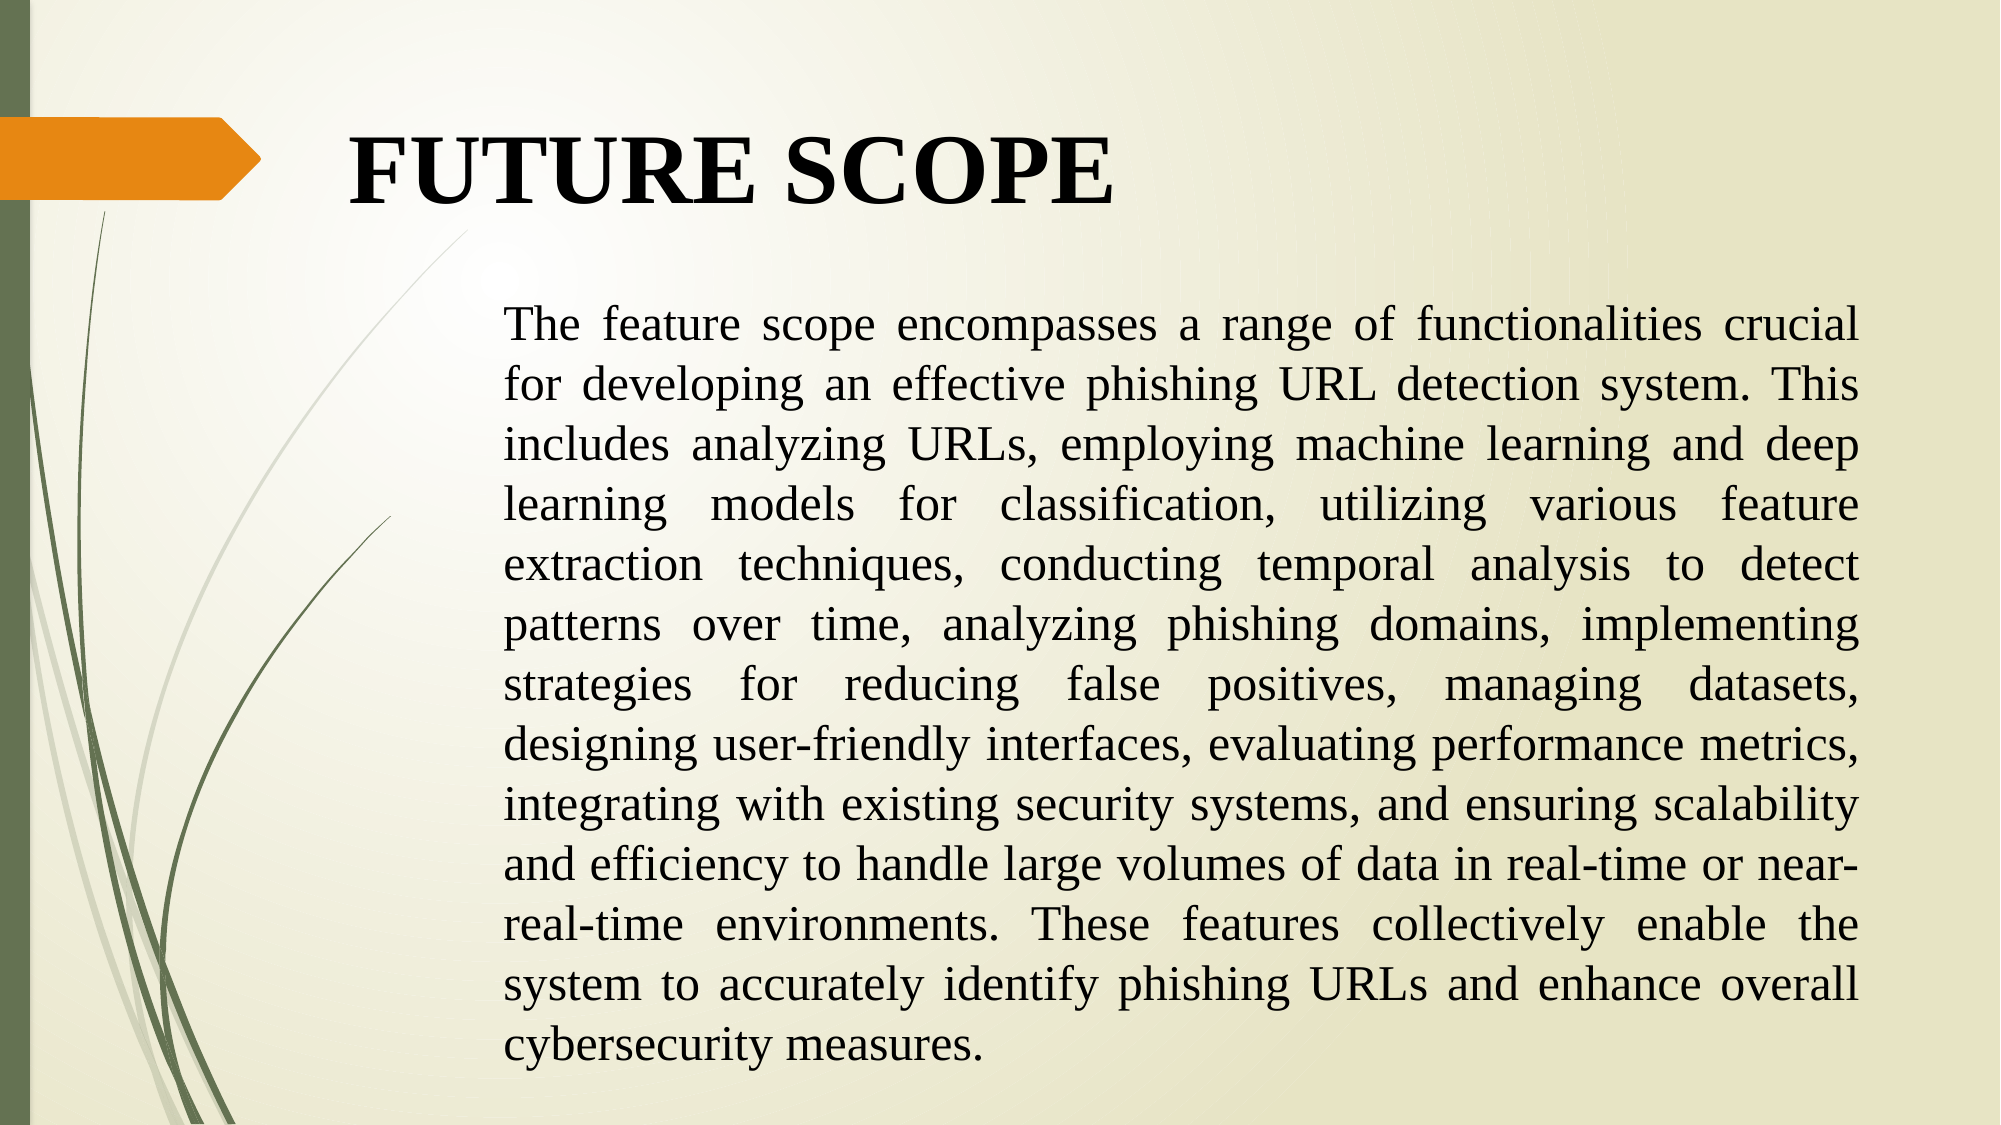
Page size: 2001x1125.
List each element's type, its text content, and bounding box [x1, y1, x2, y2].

text_box The feature scope encompasses a range of functionalities crucial for developing an effective phishing URL detection system. This includes analyzing URLs, employing machine learning and deep learning models for classification, utilizing various feature extraction techniques, conducting temporal analysis to detect patterns over time, analyzing phishing domains, implementing strategies for reducing false positives, managing datasets, designing user-friendly interfaces, evaluating performance metrics, integrating with existing security systems, and ensuring scalability and efficiency to handle large volumes of data in real-time or near-real-time environments. These features collectively enable the system to accurately identify phishing URLs and enhance overall cybersecurity measures. [488, 283, 1876, 1078]
text_box FUTURE SCOPE [333, 96, 1334, 232]
